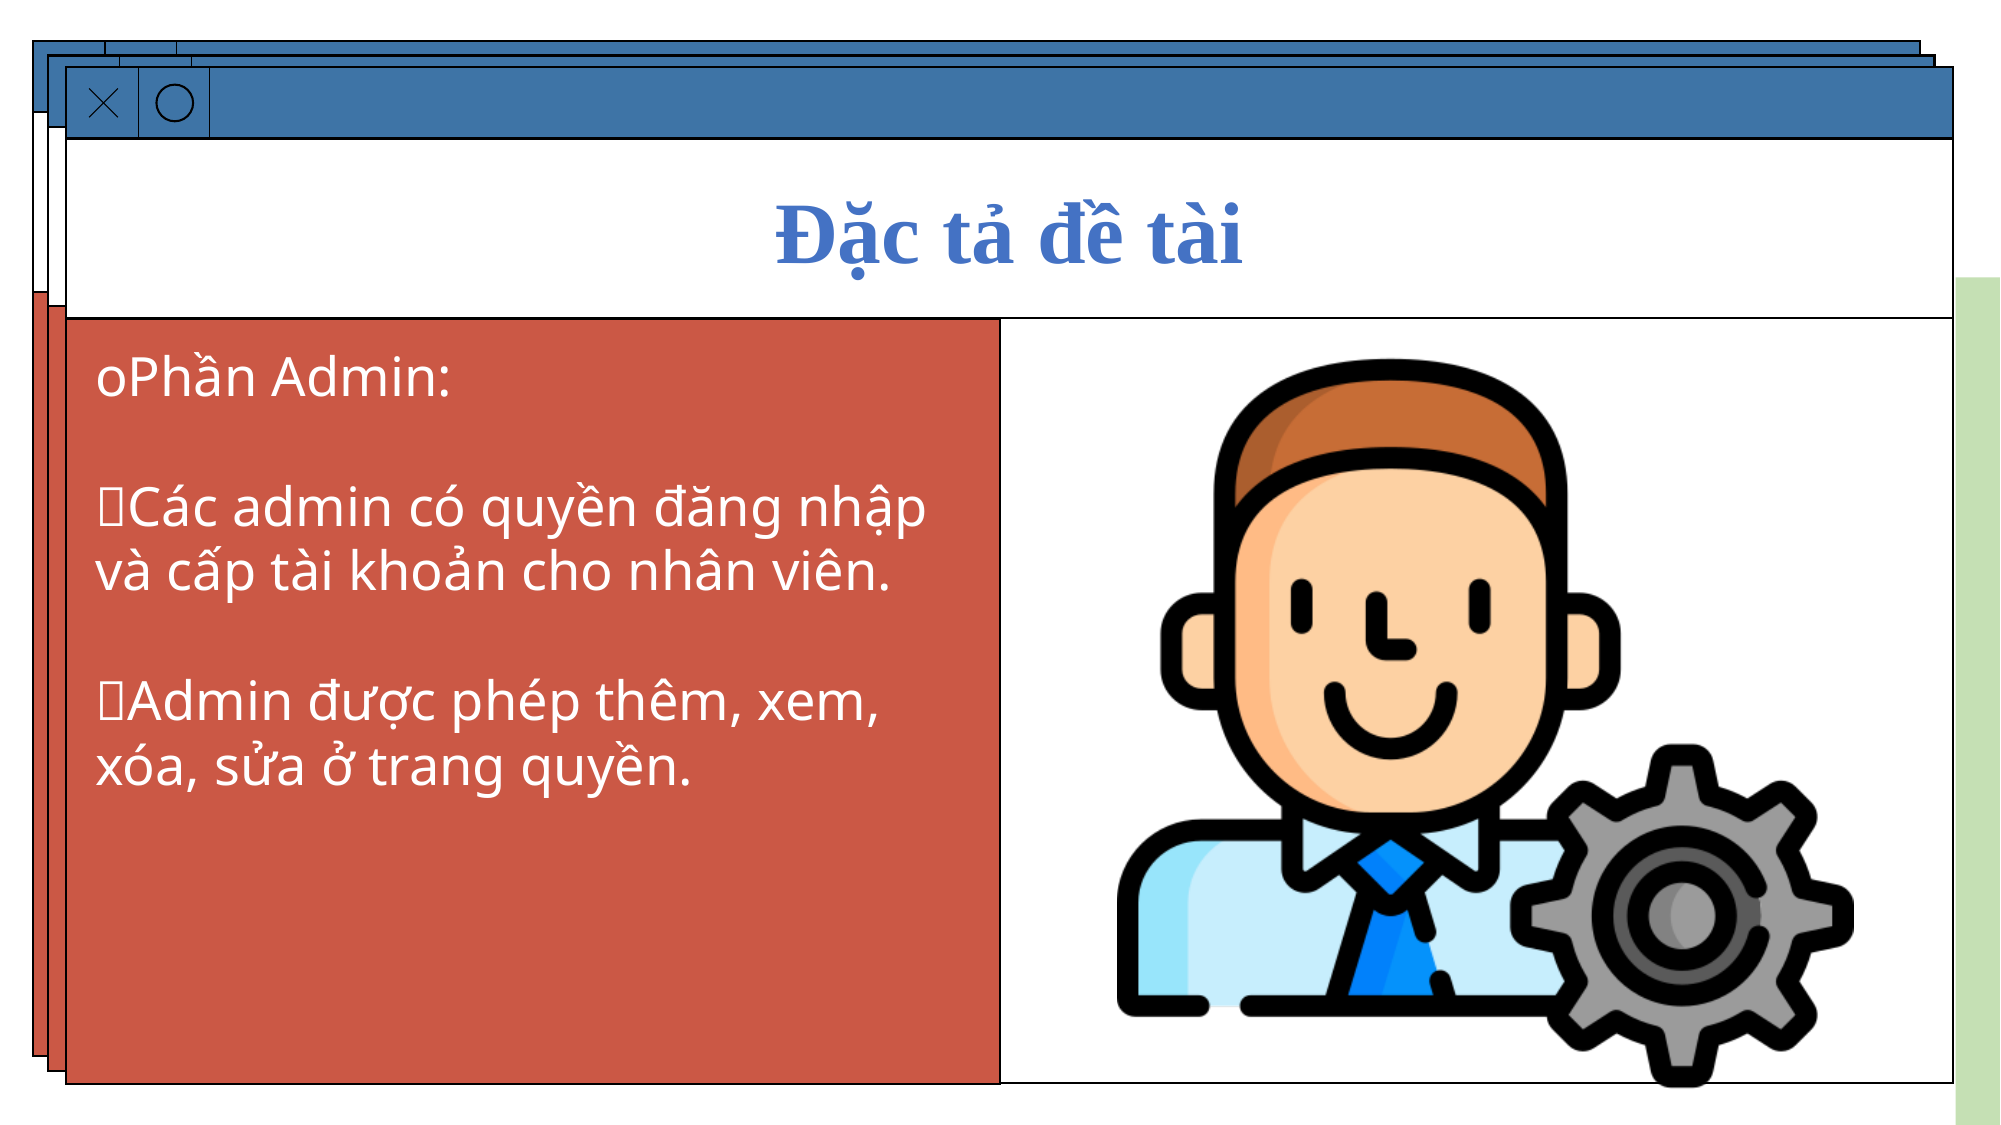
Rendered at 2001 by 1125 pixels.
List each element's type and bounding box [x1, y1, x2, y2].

text_box [47, 55, 1935, 1071]
text_box [32, 40, 1920, 1057]
text_box [1955, 276, 2000, 1125]
picture [1117, 355, 1854, 1092]
text_box [65, 67, 1953, 1084]
